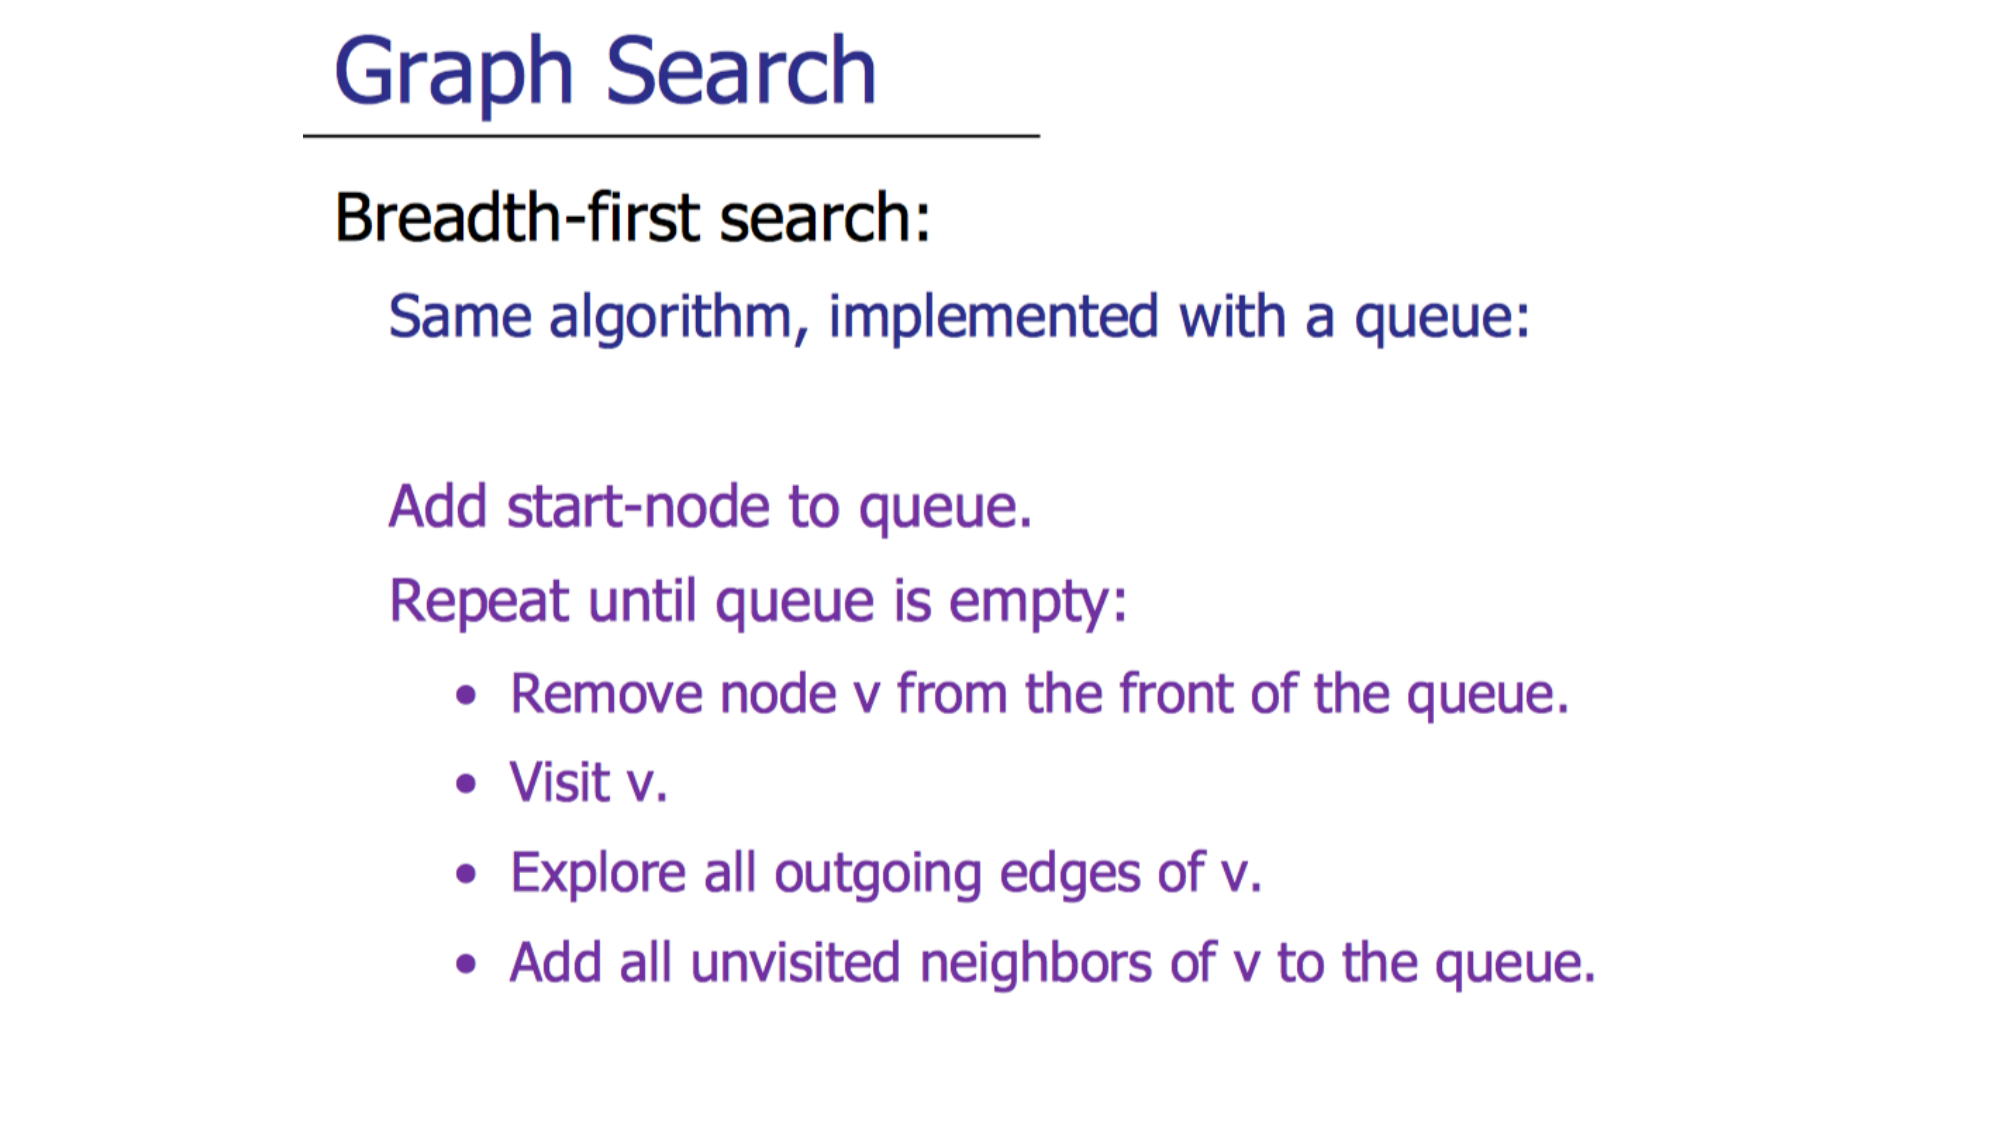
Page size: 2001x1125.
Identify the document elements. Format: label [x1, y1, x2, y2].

picture [303, 3, 1786, 1125]
